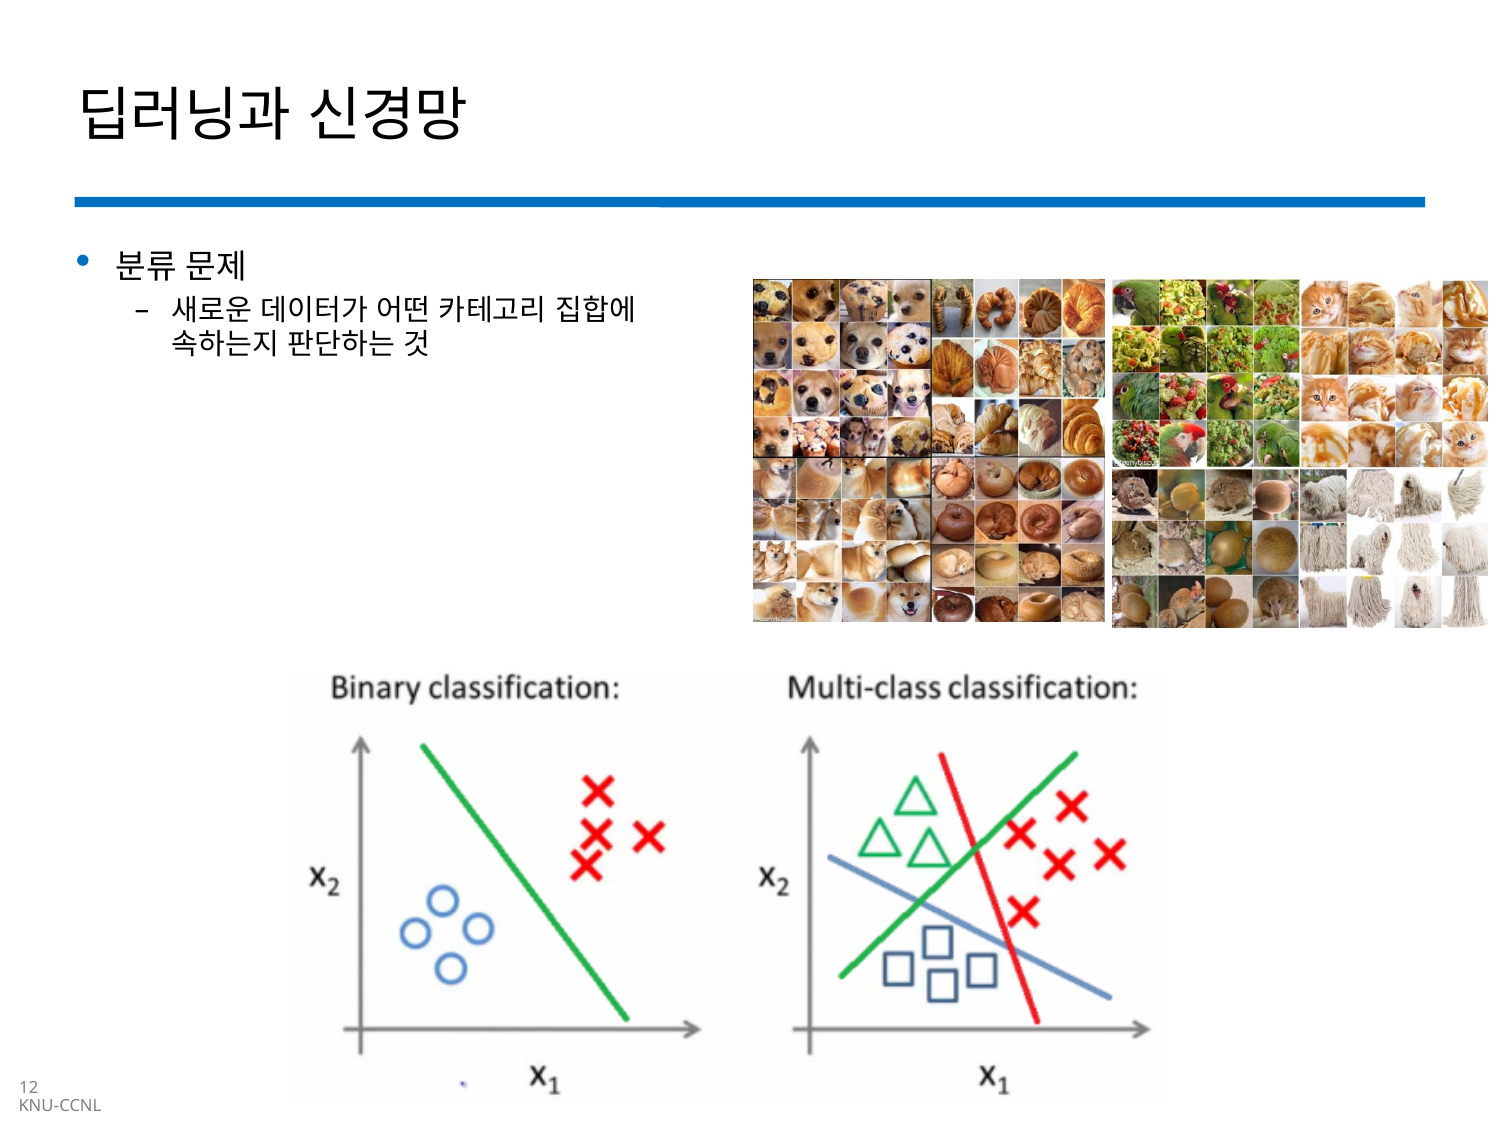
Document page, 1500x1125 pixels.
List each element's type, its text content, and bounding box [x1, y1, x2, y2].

list 분류 문제 새로운 데이터가 어떤 카테고리 집합에 속하는지 판단하는 것 [62, 237, 750, 1075]
picture [287, 671, 1163, 1104]
title 딥러닝과 신경망 [62, 62, 1413, 163]
picture [752, 279, 1106, 623]
picture [1112, 279, 1488, 628]
